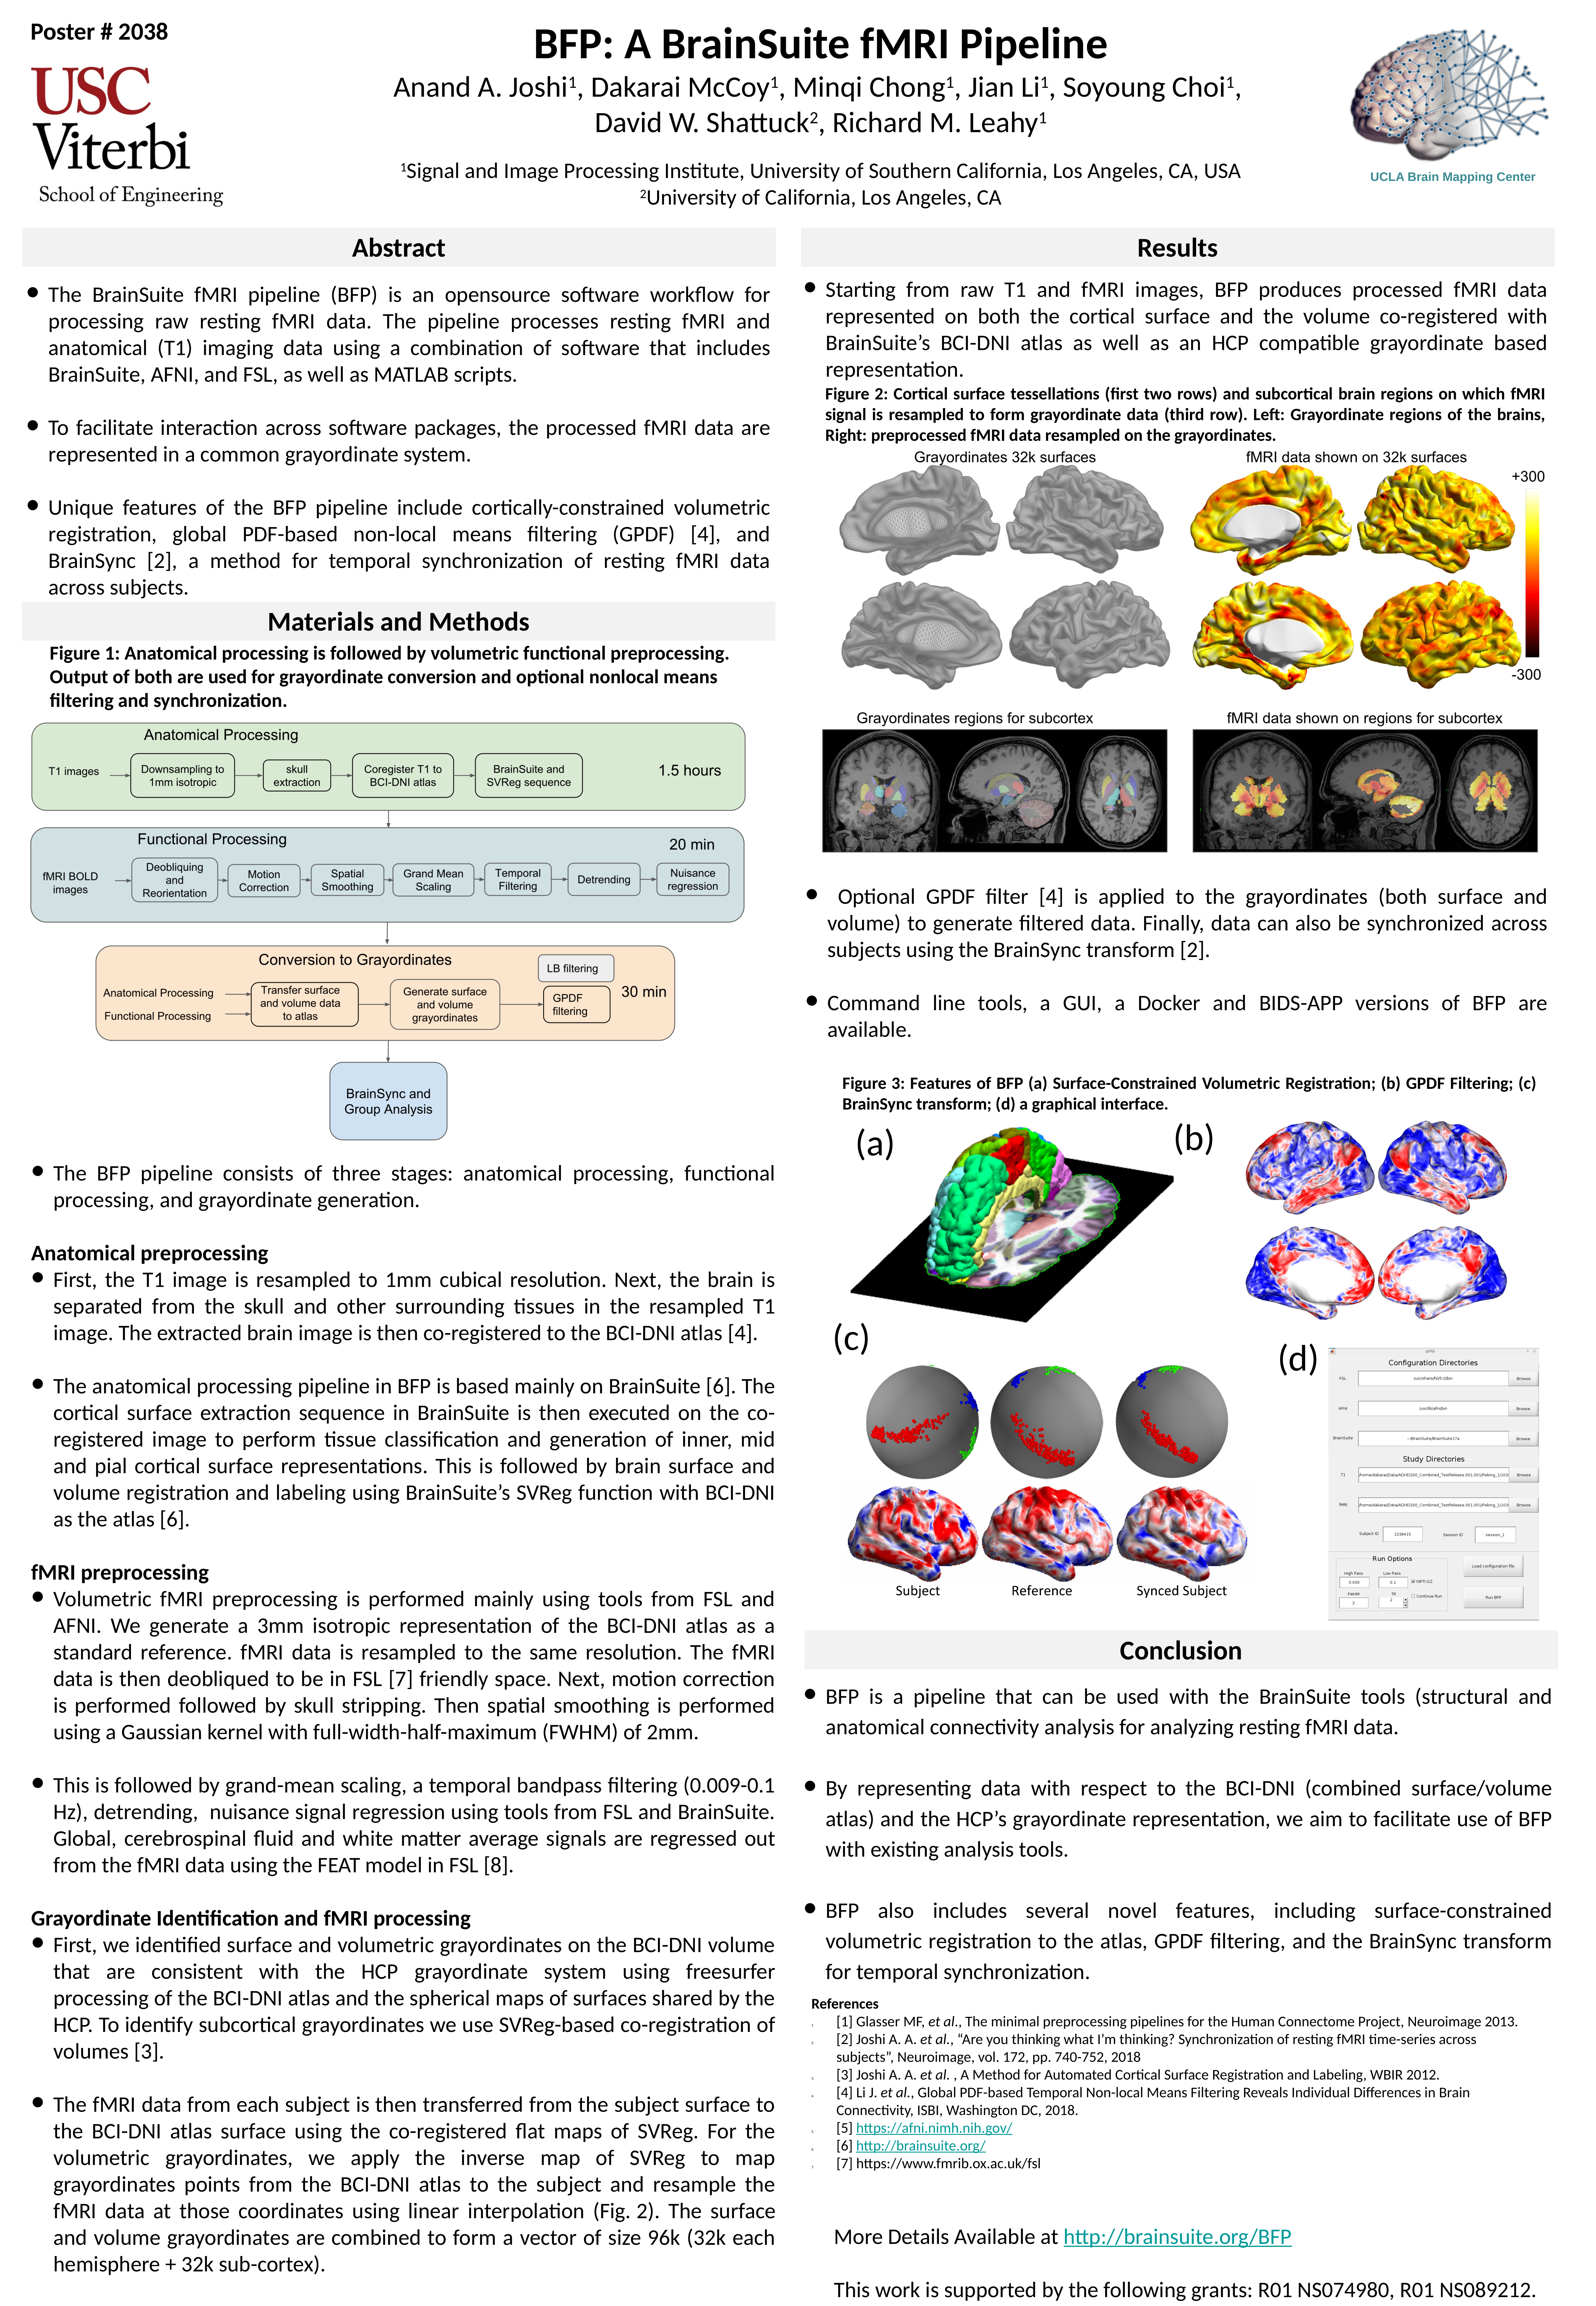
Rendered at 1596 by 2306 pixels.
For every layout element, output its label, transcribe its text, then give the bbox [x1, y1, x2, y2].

text_box BCI-DNI brain atlas [150, 2043, 299, 2078]
text_box More Details Available at http://brainsuite.org/BFP This work is supported by the following grants: R01 NS074980, R01 NS089212. [830, 2193, 1542, 2306]
text_box Poster # 2038 [26, 13, 175, 47]
text_box References [1] Glasser MF, et al., The minimal preprocessing pipelines for the Human Connectome Project, Neuroimage 2013. [2] Joshi A. A. et al., “Are you thinking what I’m thinking? Synchronization of resting fMRI time-series across subjects”, Neuroimage, vol. 172, pp. 740-752, 2018 [3] Joshi A. A. et al. , A Method for Automated Cortical Surface Registration and Labeling, WBIR 2012. [4] Li J. et al., Global PDF-based Temporal Non-local Means Filtering Reveals Individual Differences in Brain Connectivity, ISBI, Washington DC, 2018. [5] https://afni.nimh.nih.gov/ [6] http://brainsuite.org/ [7] https://www.fmrib.ox.ac.uk/fsl [807, 1988, 1541, 2177]
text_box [828, 1111, 1539, 1620]
text_box BFP is a pipeline that can be used with the BrainSuite tools (structural and anatomical connectivity analysis for analyzing resting fMRI data. By representing data with respect to the BCI-DNI (combined surface/volume atlas) and the HCP’s grayordinate representation, we aim to facilitate use of BFP with existing analysis tools. BFP also includes several novel features, including surface-constrained volumetric registration to the atlas, GPDF filtering, and the BrainSync transform for temporal synchronization. [799, 1675, 1558, 1889]
text_box The BFP pipeline consists of three stages: anatomical processing, functional processing, and grayordinate generation. Anatomical preprocessing First, the T1 image is resampled to 1mm cubical resolution. Next, the brain is separated from the skull and other surrounding tissues in the resampled T1 image. The extracted brain image is then co-registered to the BCI-DNI atlas [4]. The anatomical processing pipeline in BFP is based mainly on BrainSuite [6]. The cortical surface extraction sequence in BrainSuite is then executed on the co-registered image to perform tissue classification and generation of inner, mid and pial cortical surface representations. This is followed by brain surface and volume registration and labeling using BrainSuite’s SVReg function with BCI-DNI as the atlas [6]. fMRI preprocessing Volumetric fMRI preprocessing is performed mainly using tools from FSL and AFNI. We generate a 3mm isotropic representation of the BCI-DNI atlas as a standard reference. fMRI data is resampled to the same resolution. The fMRI data is then deobliqued to be in FSL [7] friendly space. Next, motion correction is performed followed by skull stripping. Then spatial smoothing is performed using a Gaussian kernel with full-width-half-maximum (FWHM) of 2mm. This is followed by grand-mean scaling, a temporal bandpass filtering (0.009-0.1 Hz), detrending, nuisance signal regression using tools from FSL and BrainSuite. Global, cerebrospinal fluid and white matter average signals are regressed out from the fMRI data using the FEAT model in FSL [8]. Grayordinate Identification and fMRI processing First, we identified surface and volumetric grayordinates on the BCI-DNI volume that are consistent with the HCP grayordinate system using freesurfer processing of the BCI-DNI atlas and the spherical maps of surfaces shared by the HCP. To identify subcortical grayordinates we use SVReg-based co-registration of volumes [3]. The fMRI data from each subject is then transferred from the subject surface to the BCI-DNI atlas surface using the co-registered flat maps of SVReg. For the volumetric grayordinates, we apply the inverse map of SVReg to map grayordinates points from the BCI-DNI atlas to the subject and resample the fMRI data at those coordinates using linear interpolation (Fig. 2). The surface and volume grayordinates are combined to form a vector of size 96k (32k each hemisphere + 32k sub-cortex). [27, 1160, 781, 1387]
text_box Results [801, 227, 1555, 267]
picture [21, 716, 803, 1157]
text_box Materials and Methods [22, 601, 776, 641]
text_box BFP: A BrainSuite fMRI Pipeline Anand A. Joshi1, Dakarai McCoy1, Minqi Chong1, Jian Li1, Soyoung Choi1, David W. Shattuck2, Richard M. Leahy1 1Signal and Image Processing Institute, University of Southern California, Los Angeles, CA, USA 2University of California, Los Angeles, CA [133, 12, 1509, 197]
picture [26, 65, 229, 210]
text_box Optional GPDF filter [4] is applied to the grayordinates (both surface and volume) to generate filtered data. Finally, data can also be synchronized across subjects using the BrainSync transform [2]. Command line tools, a GUI, a Docker and BIDS-APP versions of BFP are available. [804, 869, 1553, 1044]
text_box Figure 2: Cortical surface tessellations (first two rows) and subcortical brain regions on which fMRI signal is resampled to form grayordinate data (third row). Left: Grayordinate regions of the brains, Right: preprocessed fMRI data resampled on the grayordinates. [821, 380, 1550, 433]
picture [1341, 24, 1560, 168]
text_box Starting from raw T1 and fMRI images, BFP produces processed fMRI data represented on both the cortical surface and the volume co-registered with BrainSuite’s BCI-DNI atlas as well as an HCP compatible grayordinate based representation. [799, 273, 1553, 503]
text_box Conclusion [805, 1630, 1558, 1669]
text_box UCLA Brain Mapping Center [1366, 171, 1540, 186]
text_box Figure 3: Features of BFP (a) Surface-Constrained Volumetric Registration; (b) GPDF Filtering; (c) BrainSync transform; (d) a graphical interface. [838, 1069, 1541, 1111]
picture [813, 434, 1580, 866]
text_box The BrainSuite fMRI pipeline (BFP) is an opensource software workflow for processing raw resting fMRI data. The pipeline processes resting fMRI and anatomical (T1) imaging data using a combination of software that includes BrainSuite, AFNI, and FSL, as well as MATLAB scripts. To facilitate interaction across software packages, the processed fMRI data are represented in a common grayordinate system. Unique features of the BFP pipeline include cortically-constrained volumetric registration, global PDF-based non-local means filtering (GPDF) [4], and BrainSync [2], a method for temporal synchronization of resting fMRI data across subjects. [22, 278, 776, 509]
text_box USCBrain atlas [531, 2043, 680, 2078]
picture [825, 1358, 1269, 1608]
text_box Figure 1: Anatomical processing is followed by volumetric functional preprocessing. Output of both are used for grayordinate conversion and optional nonlocal means filtering and synchronization. [45, 638, 781, 715]
text_box Abstract [22, 227, 776, 267]
